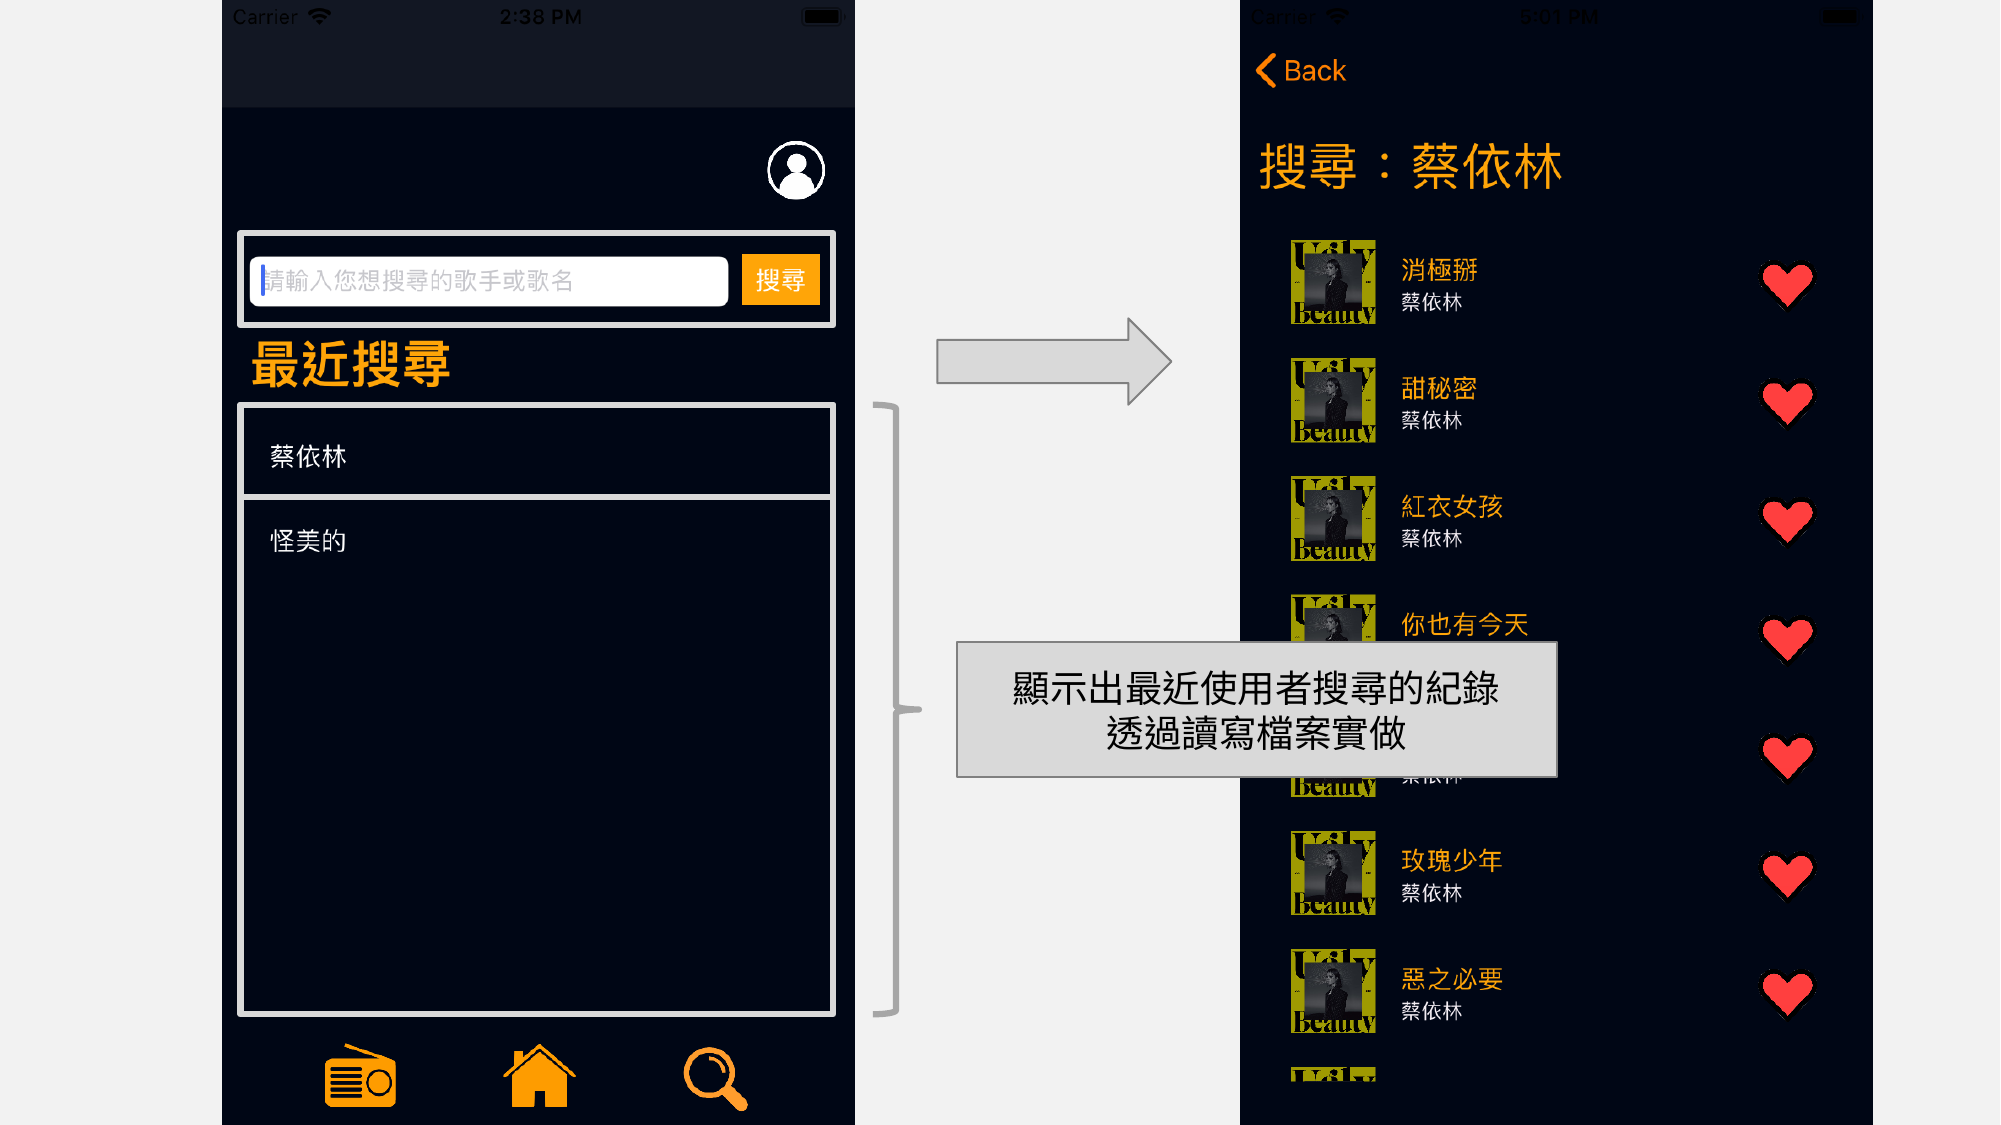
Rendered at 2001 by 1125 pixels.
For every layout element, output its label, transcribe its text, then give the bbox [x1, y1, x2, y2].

text_box [872, 404, 920, 1015]
picture [222, 0, 855, 1125]
text_box 顯示出最近使用者搜尋的紀錄 透過讀寫檔案實做 [956, 641, 1240, 778]
text_box [936, 317, 1173, 406]
picture [1240, 0, 1873, 1125]
